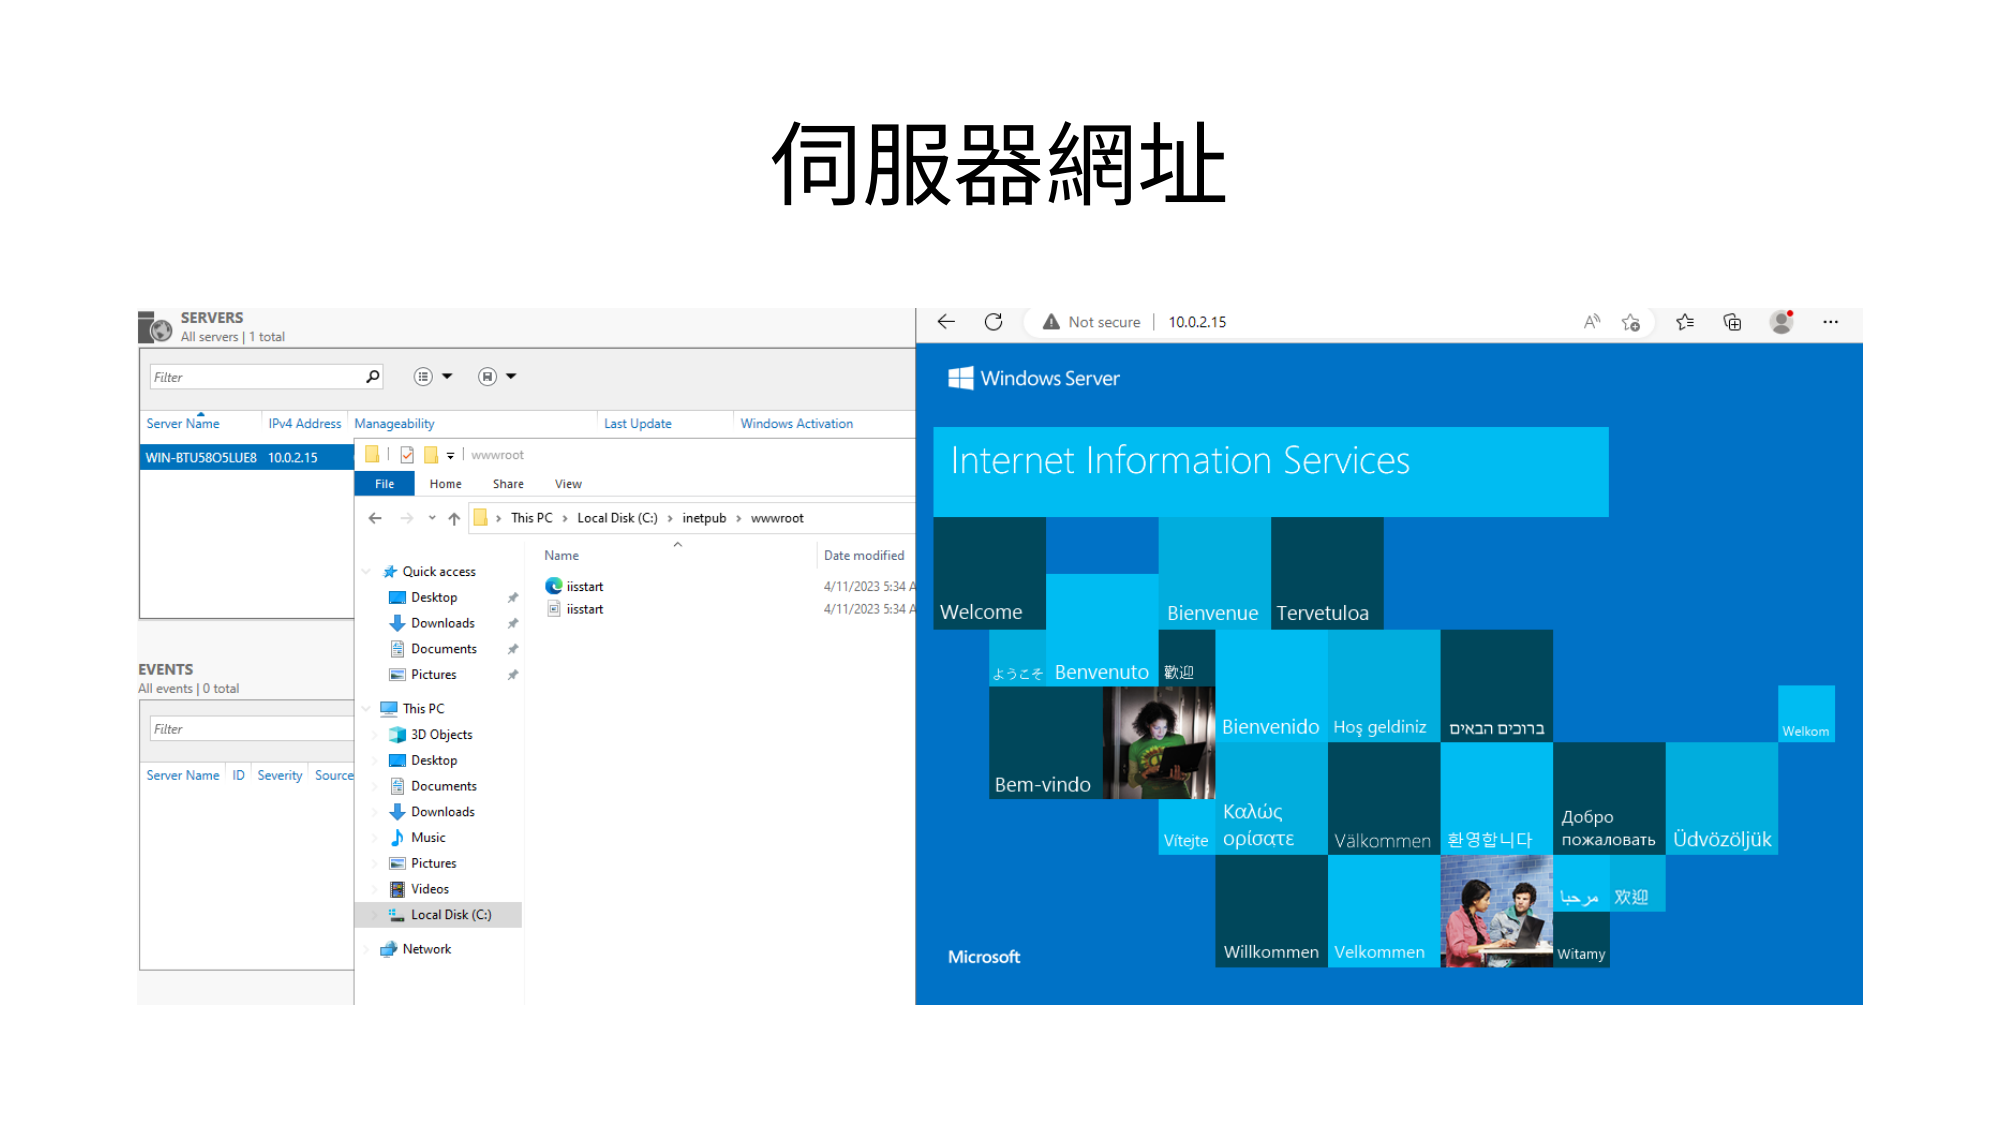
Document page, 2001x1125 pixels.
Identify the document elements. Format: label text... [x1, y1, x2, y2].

title 伺服器網址 [137, 59, 1863, 278]
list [137, 308, 1863, 1005]
